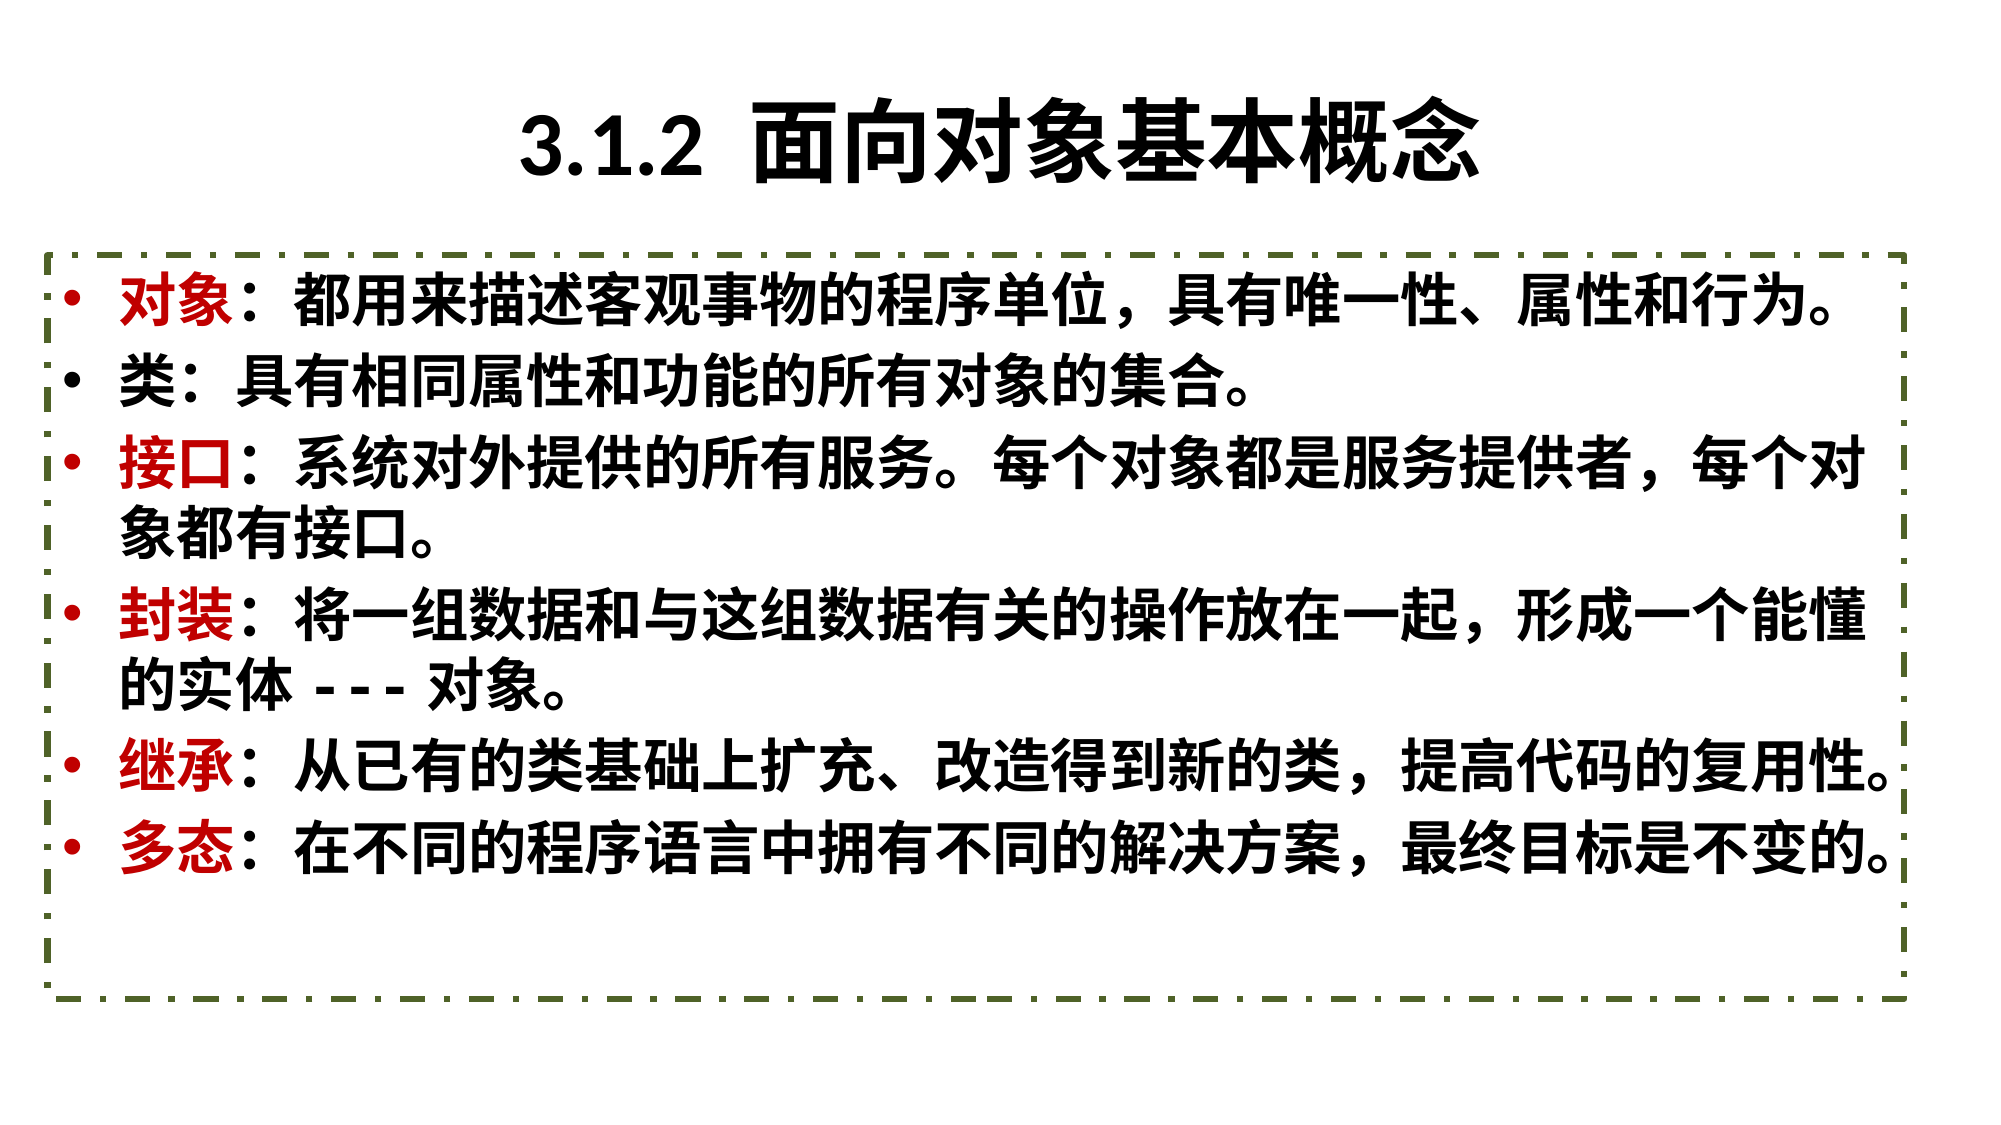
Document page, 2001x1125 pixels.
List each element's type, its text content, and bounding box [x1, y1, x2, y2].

title 3.1.2 面向对象基本概念 [99, 45, 1900, 233]
list 对象：都用来描述客观事物的程序单位，具有唯一性、属性和行为。 类：具有相同属性和功能的所有对象的集合。 接口：系统对外提供的所有服务。每个对象都是服务提供者，每个对象都有接口。 封装：将一组数据和与这组数据有关的操作放在一起，形成一个能懂的实体---对象。 继承：从已有的类基础上扩充、改造得到新的类，提高代码的复用性。 多态：在不同的程序语言中拥有不同的解决方案，最终目标是不变的。 [47, 255, 1905, 999]
